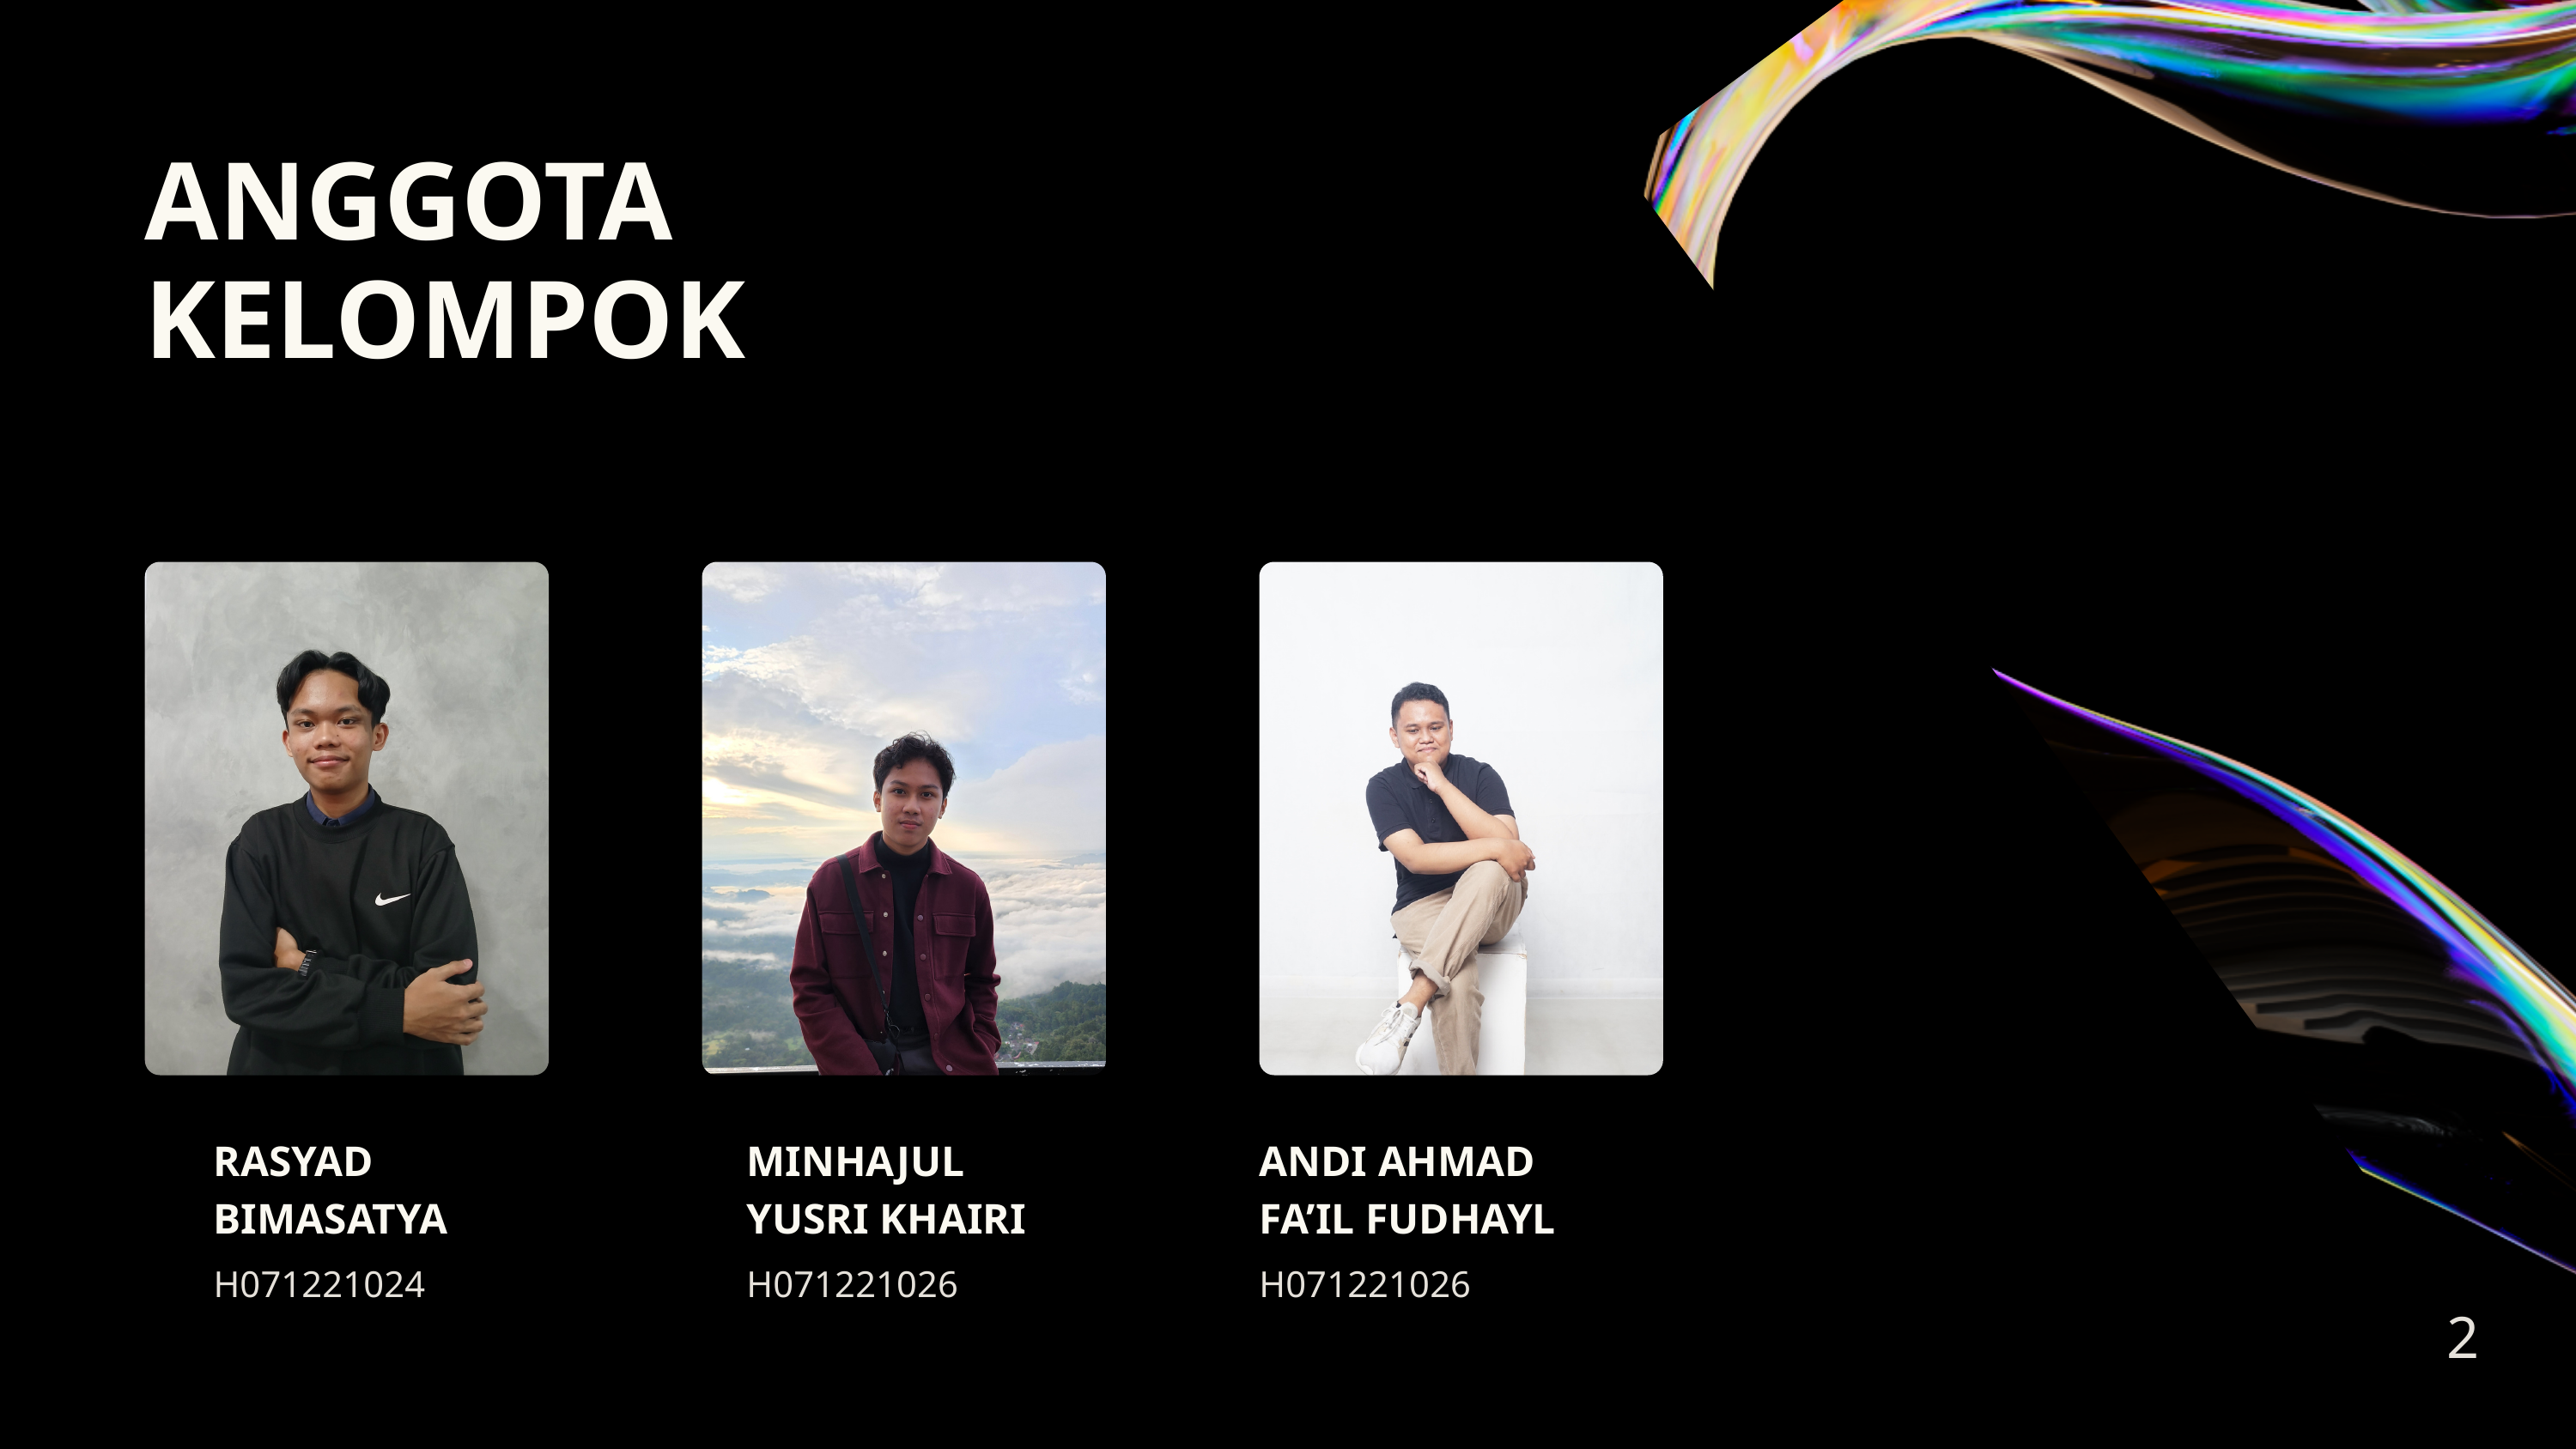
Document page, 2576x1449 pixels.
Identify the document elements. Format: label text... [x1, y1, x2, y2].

text_box [1620, 0, 2576, 1400]
text_box H071221026 [1259, 1254, 1663, 1305]
text_box H071221024 [213, 1254, 617, 1305]
text_box ANGGOTA KELOMPOK [144, 143, 775, 380]
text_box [702, 561, 1107, 1076]
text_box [1259, 561, 1664, 1076]
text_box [144, 561, 550, 1076]
text_box H071221026 [746, 1254, 1151, 1305]
text_box MINHAJUL YUSRI KHAIRI [746, 1127, 1062, 1243]
text_box ANDI AHMAD FA’IL FUDHAYL [1259, 1127, 1575, 1243]
text_box 2 [2446, 1289, 2491, 1370]
text_box RASYAD BIMASATYA [213, 1127, 481, 1243]
